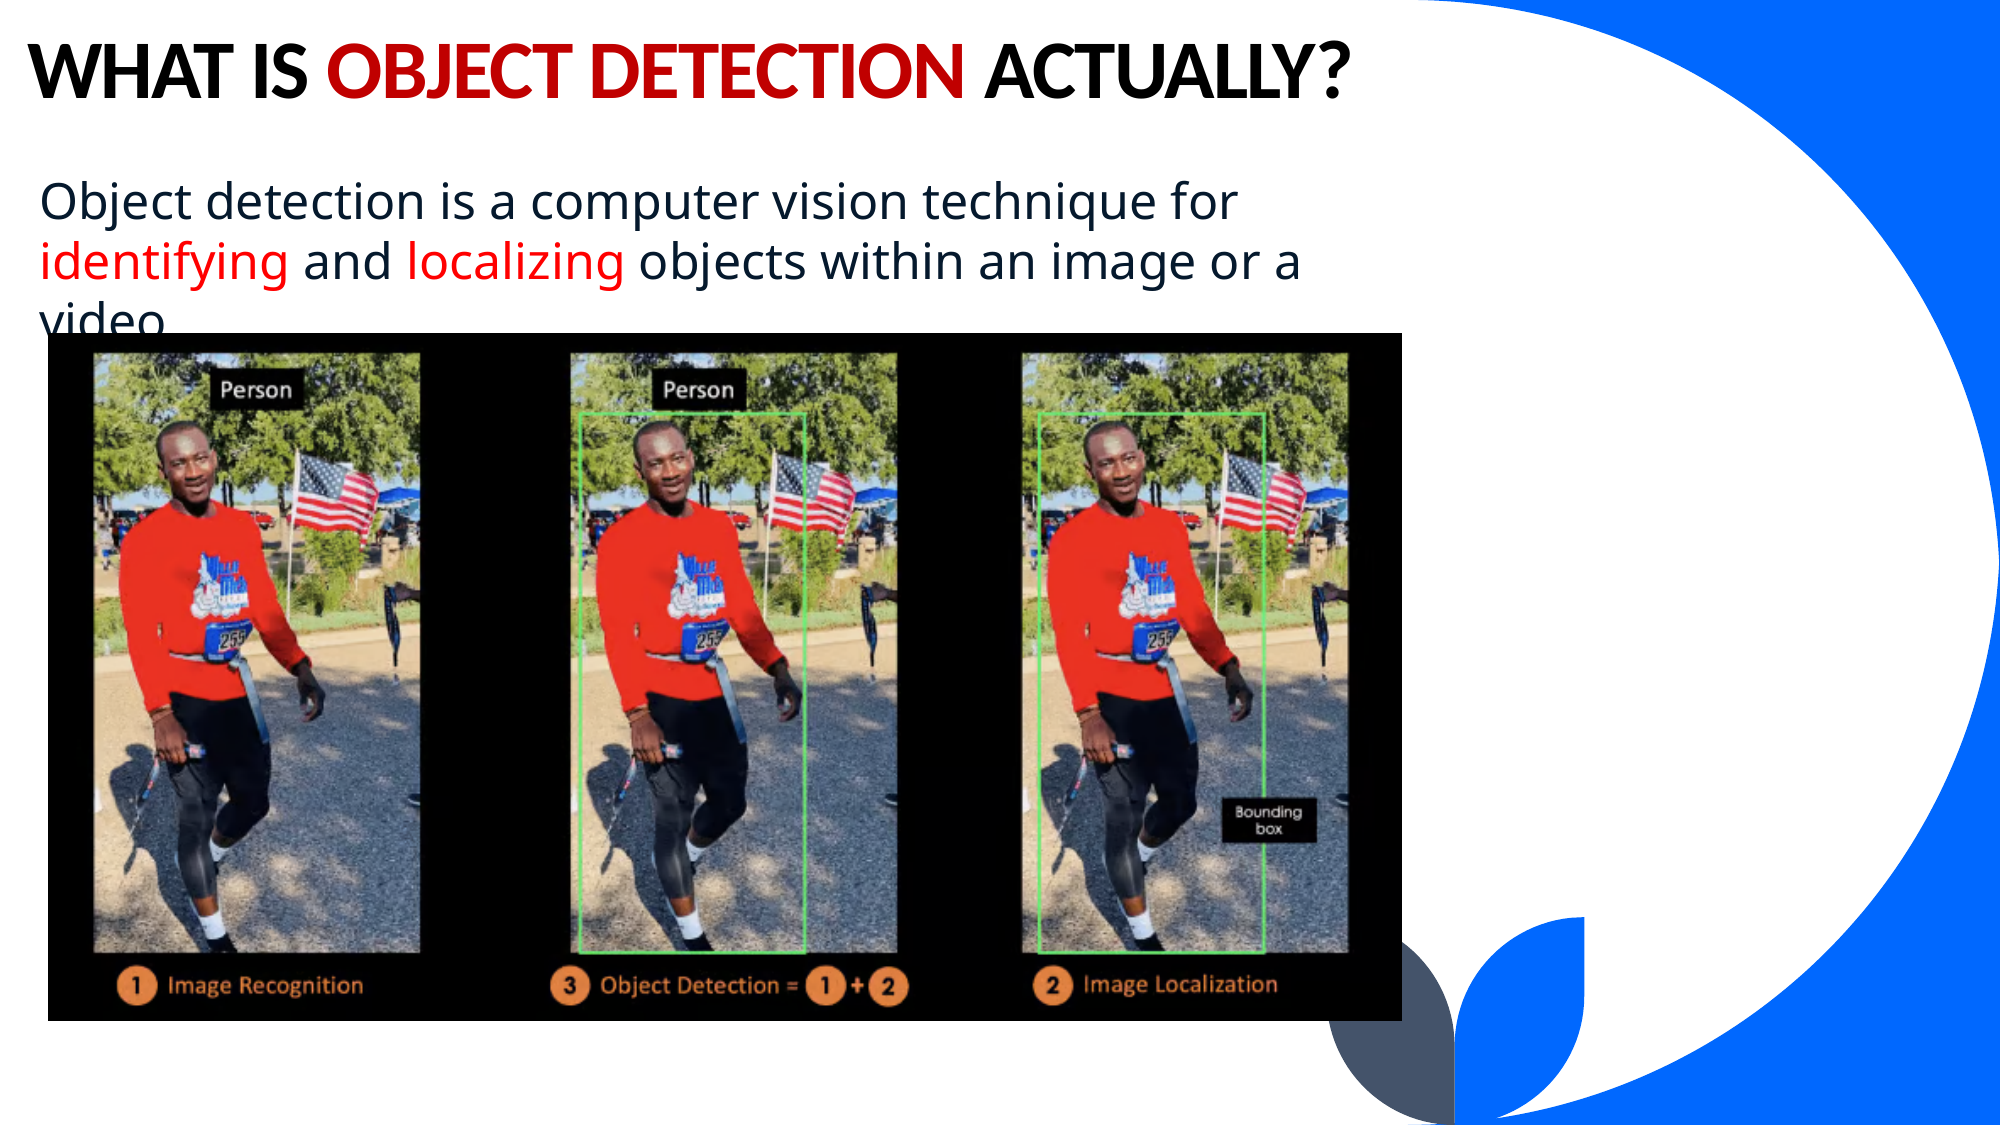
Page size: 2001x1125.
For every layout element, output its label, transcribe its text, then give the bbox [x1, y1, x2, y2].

picture [48, 333, 1402, 1021]
text_box WHAT IS OBJECT DETECTION ACTUALLY? [24, 12, 1321, 116]
text_box Object detection is a computer vision technique for identifying and localizing objects within an image or a video. [24, 162, 1321, 358]
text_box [1326, 0, 2000, 1125]
